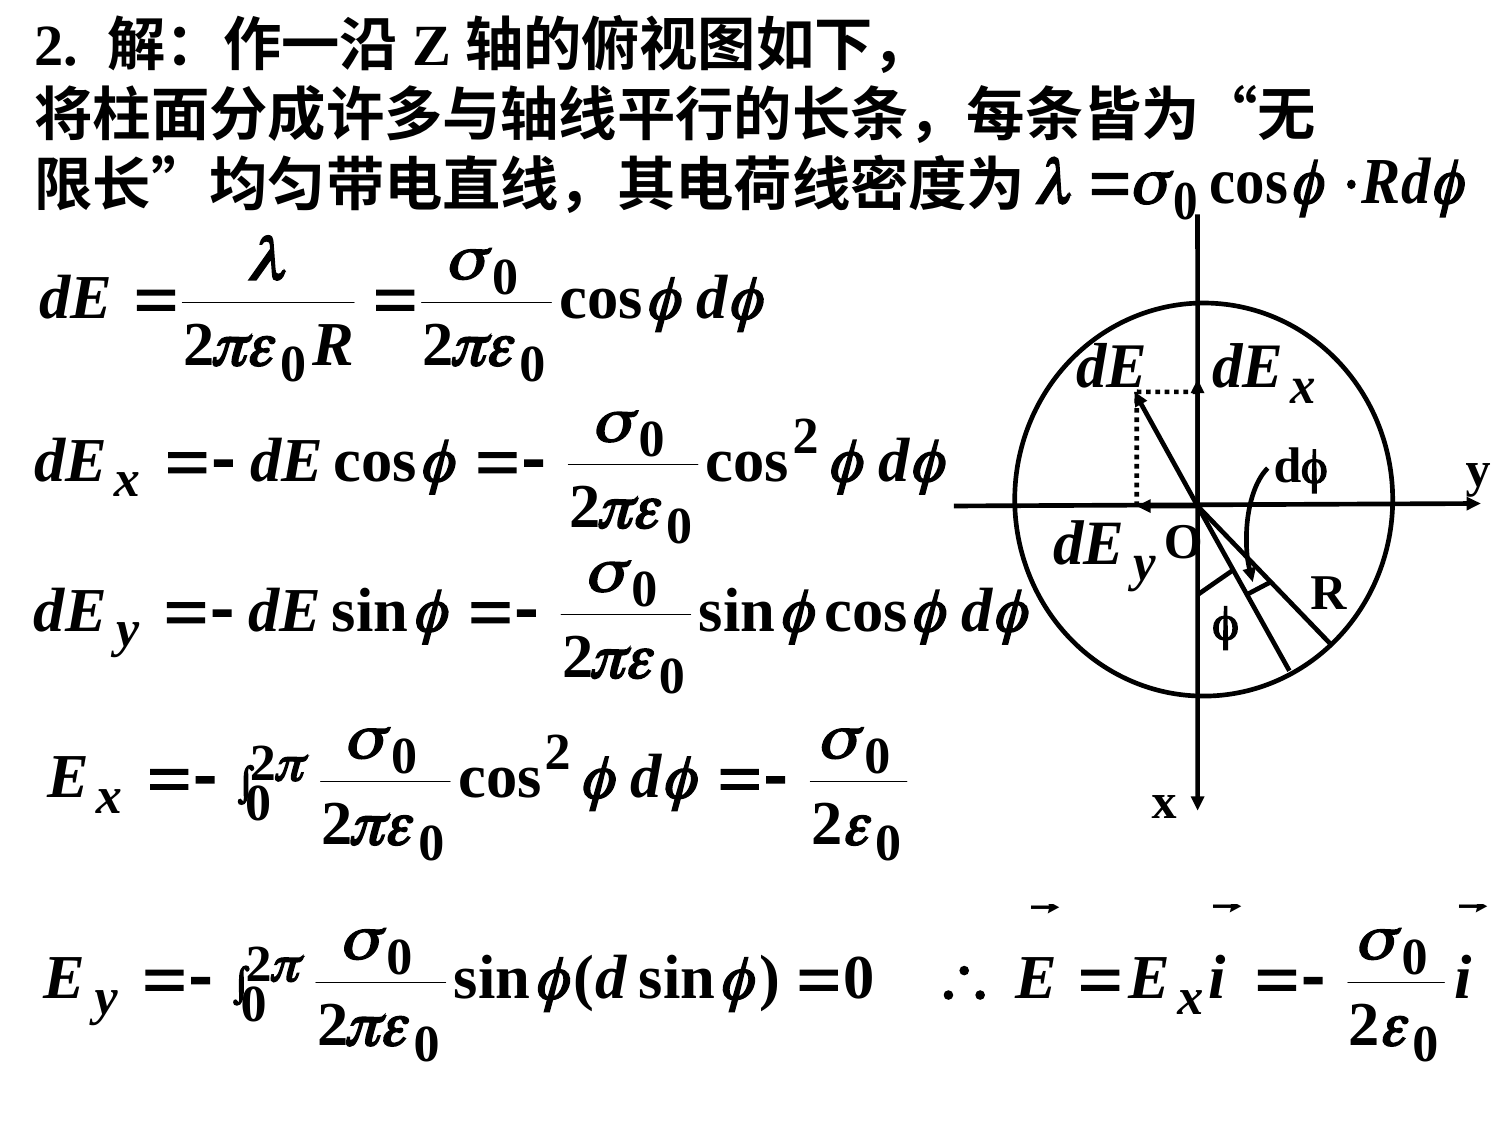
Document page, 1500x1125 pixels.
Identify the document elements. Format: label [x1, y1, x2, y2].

text_box [31, 387, 951, 536]
text_box [40, 703, 913, 867]
text_box [37, 224, 769, 385]
text_box [31, 537, 1034, 701]
text_box [37, 904, 1488, 1068]
text_box [19, 0, 1471, 226]
text_box [953, 213, 1500, 837]
